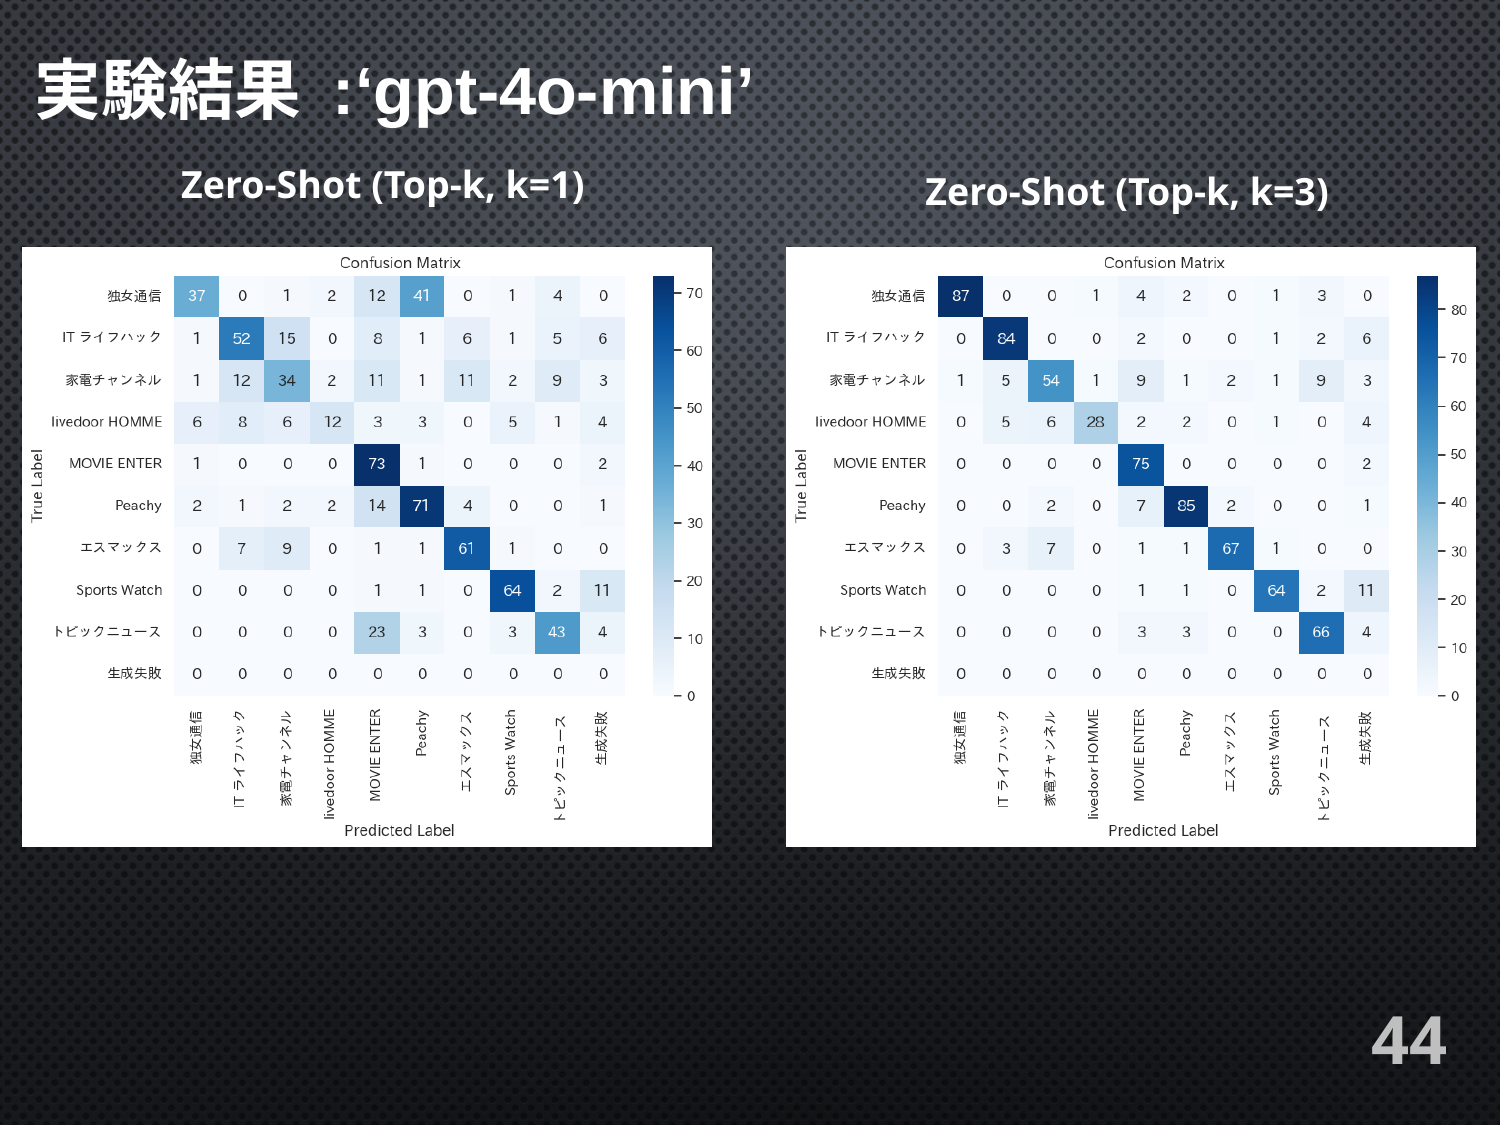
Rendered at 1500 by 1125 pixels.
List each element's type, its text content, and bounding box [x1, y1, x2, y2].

text_box Zero-Shot (Top-k, k=1) [166, 153, 608, 214]
picture [22, 246, 713, 847]
picture [785, 246, 1476, 847]
text_box Zero-Shot (Top-k, k=3) [910, 161, 1352, 221]
text_box 実験結果 :‘gpt-4o-mini’ [19, 32, 1395, 153]
slide_number 44 [1268, 1013, 1463, 1074]
